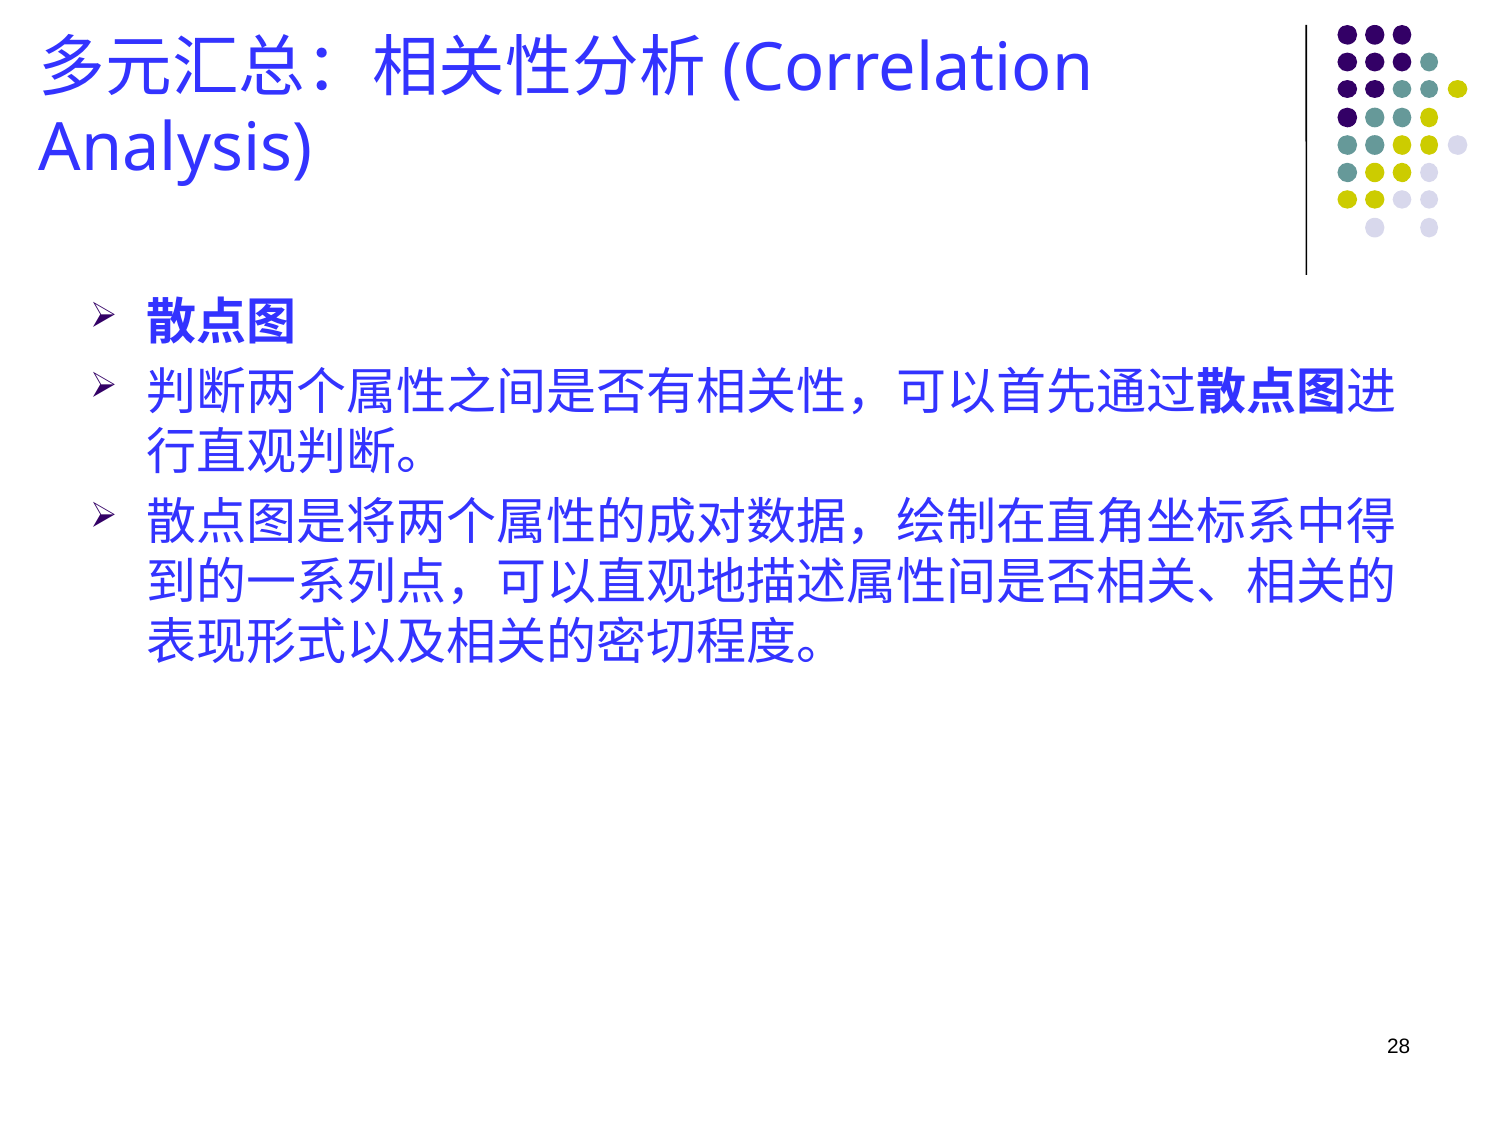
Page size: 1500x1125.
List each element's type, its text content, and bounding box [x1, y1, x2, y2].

slide_number 28 [1074, 1024, 1426, 1101]
list 散点图 判断两个属性之间是否有相关性，可以首先通过散点图进行直观判断。 散点图是将两个属性的成对数据，绘制在直角坐标系中得到的一系列点，可以直观地描述属性间是否相关、相关的表现形式以及相关的密切程度。 [75, 282, 1425, 1006]
title 多元汇总：相关性分析(Correlation Analysis) [23, 78, 1307, 192]
